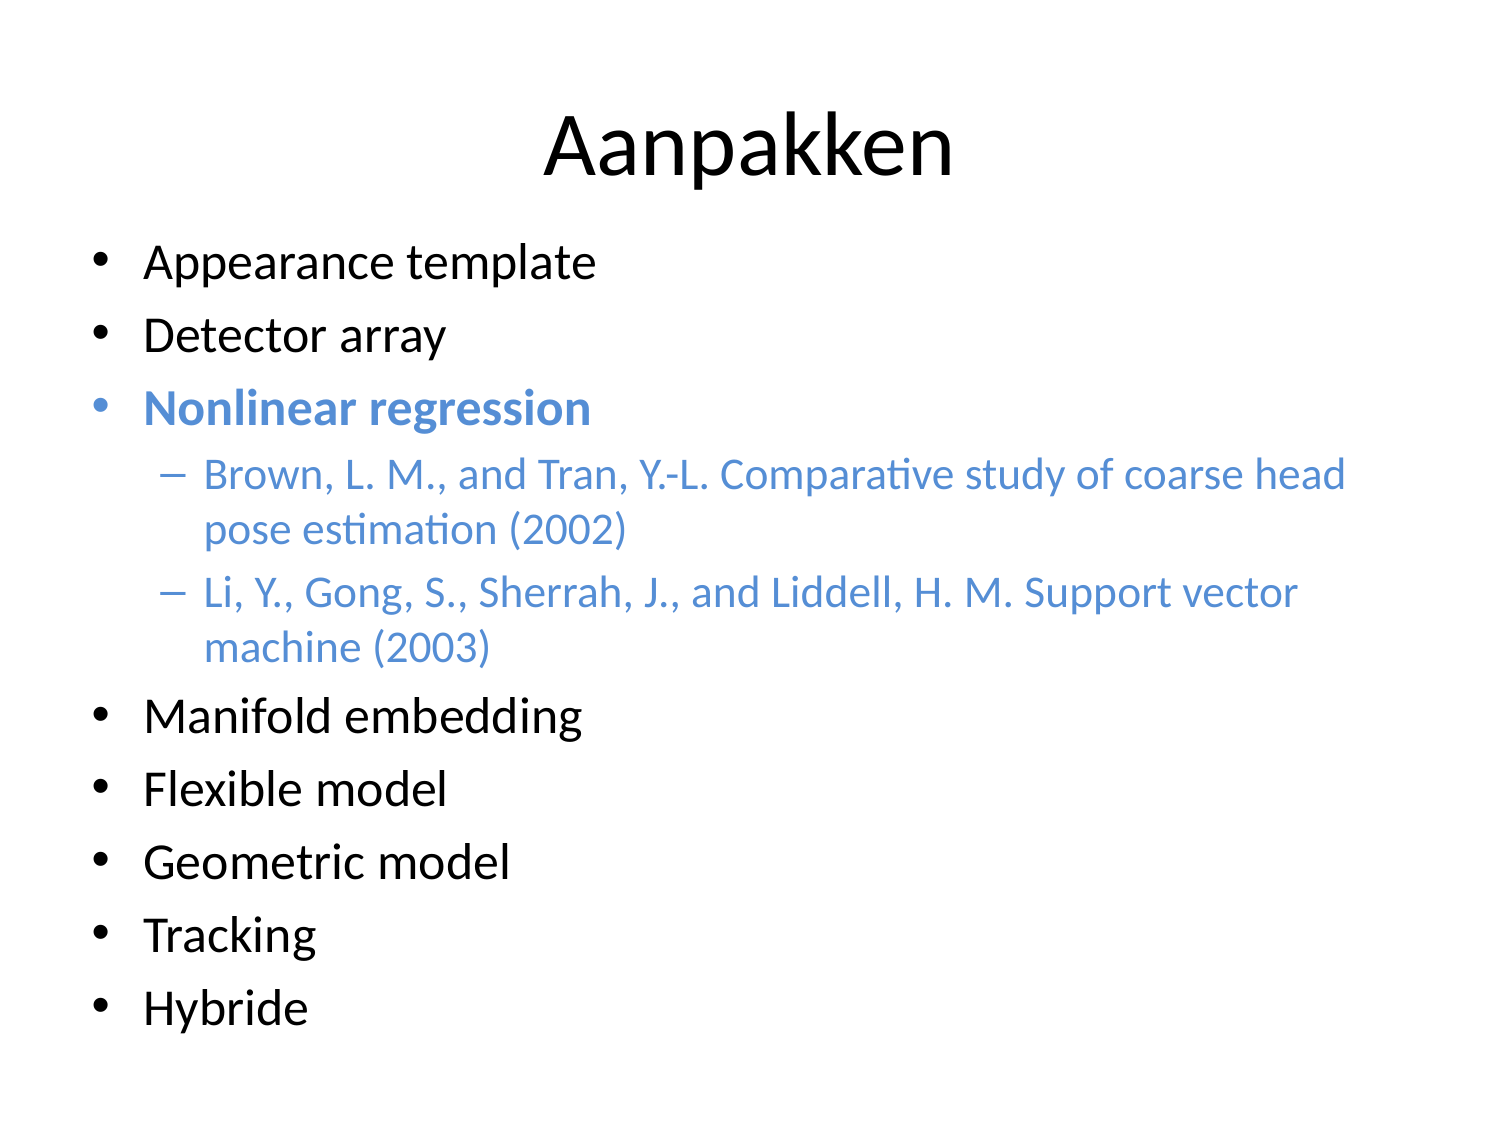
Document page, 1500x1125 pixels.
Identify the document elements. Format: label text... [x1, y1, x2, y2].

title Aanpakken [75, 45, 1425, 233]
list Appearance template Detector array Nonlinear regression Brown, L. M., and Tran, Y.-L. Comparative study of coarse head pose estimation (2002) Li, Y., Gong, S., Sherrah, J., and Liddell, H. M. Support vector machine (2003) Manifold embedding Flexible model Geometric model Tracking Hybride [76, 219, 1427, 1047]
